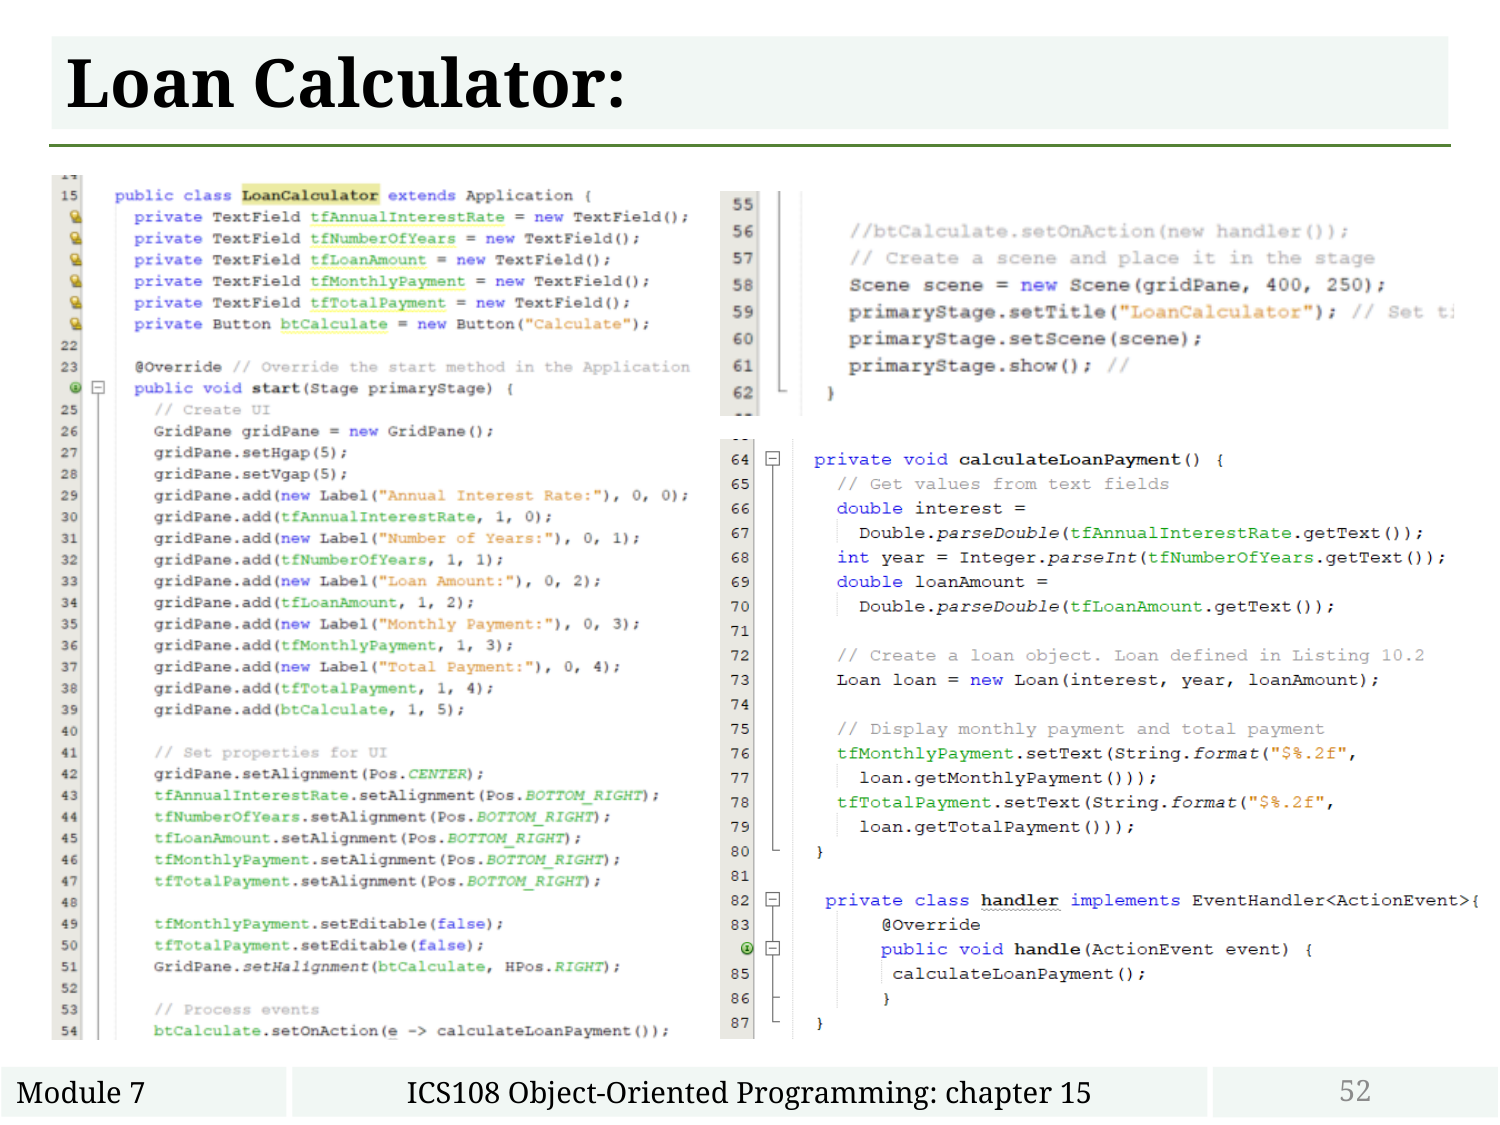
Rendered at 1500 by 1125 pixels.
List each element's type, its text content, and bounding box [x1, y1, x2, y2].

picture [51, 175, 697, 1040]
picture [719, 191, 1455, 417]
title Loan Calculator: [51, 36, 1449, 130]
picture [719, 439, 1484, 1039]
slide_number 52 [1212, 1066, 1498, 1118]
